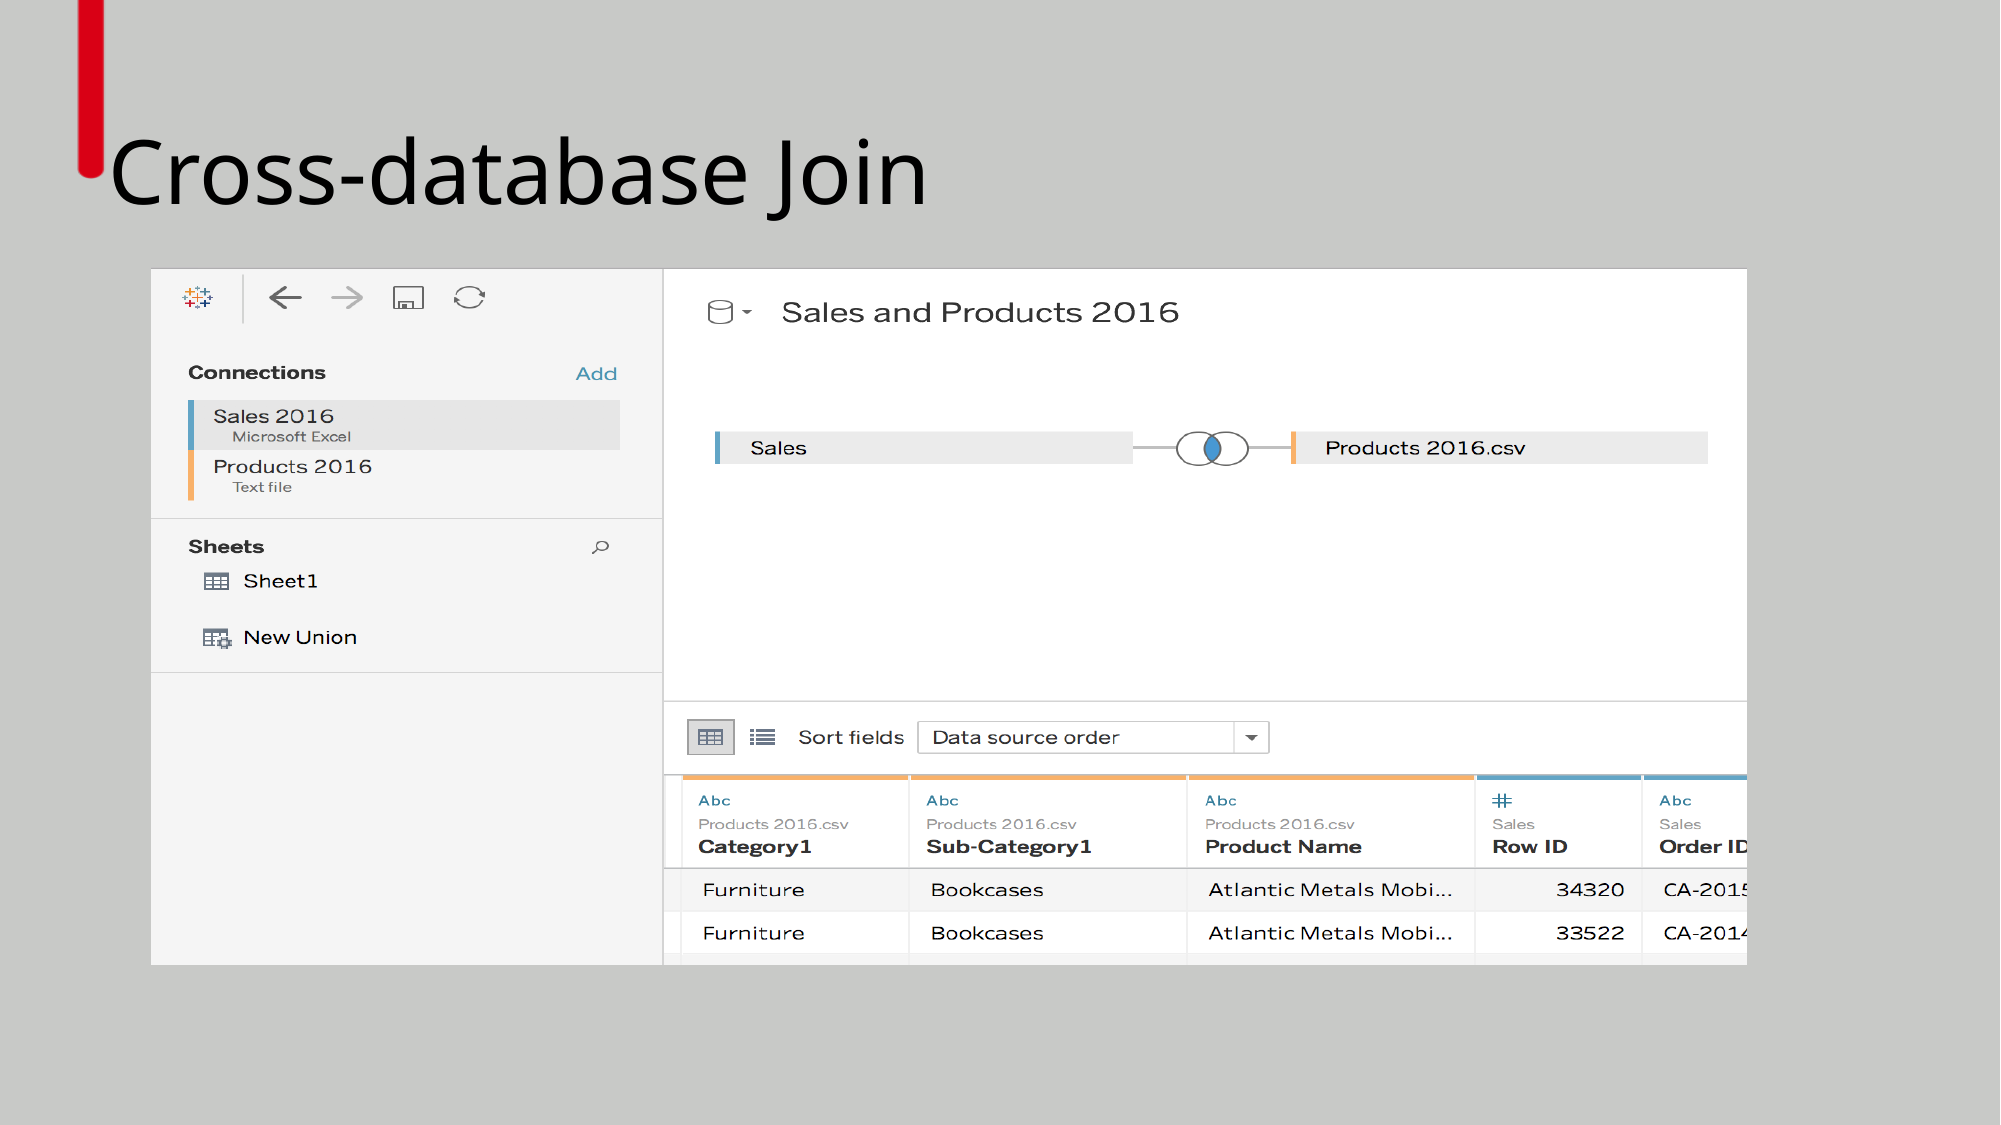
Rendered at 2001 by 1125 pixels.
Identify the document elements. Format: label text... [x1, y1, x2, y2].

picture [151, 267, 1747, 965]
text_box Cross-database Join [88, 105, 1889, 268]
picture [76, 0, 108, 200]
